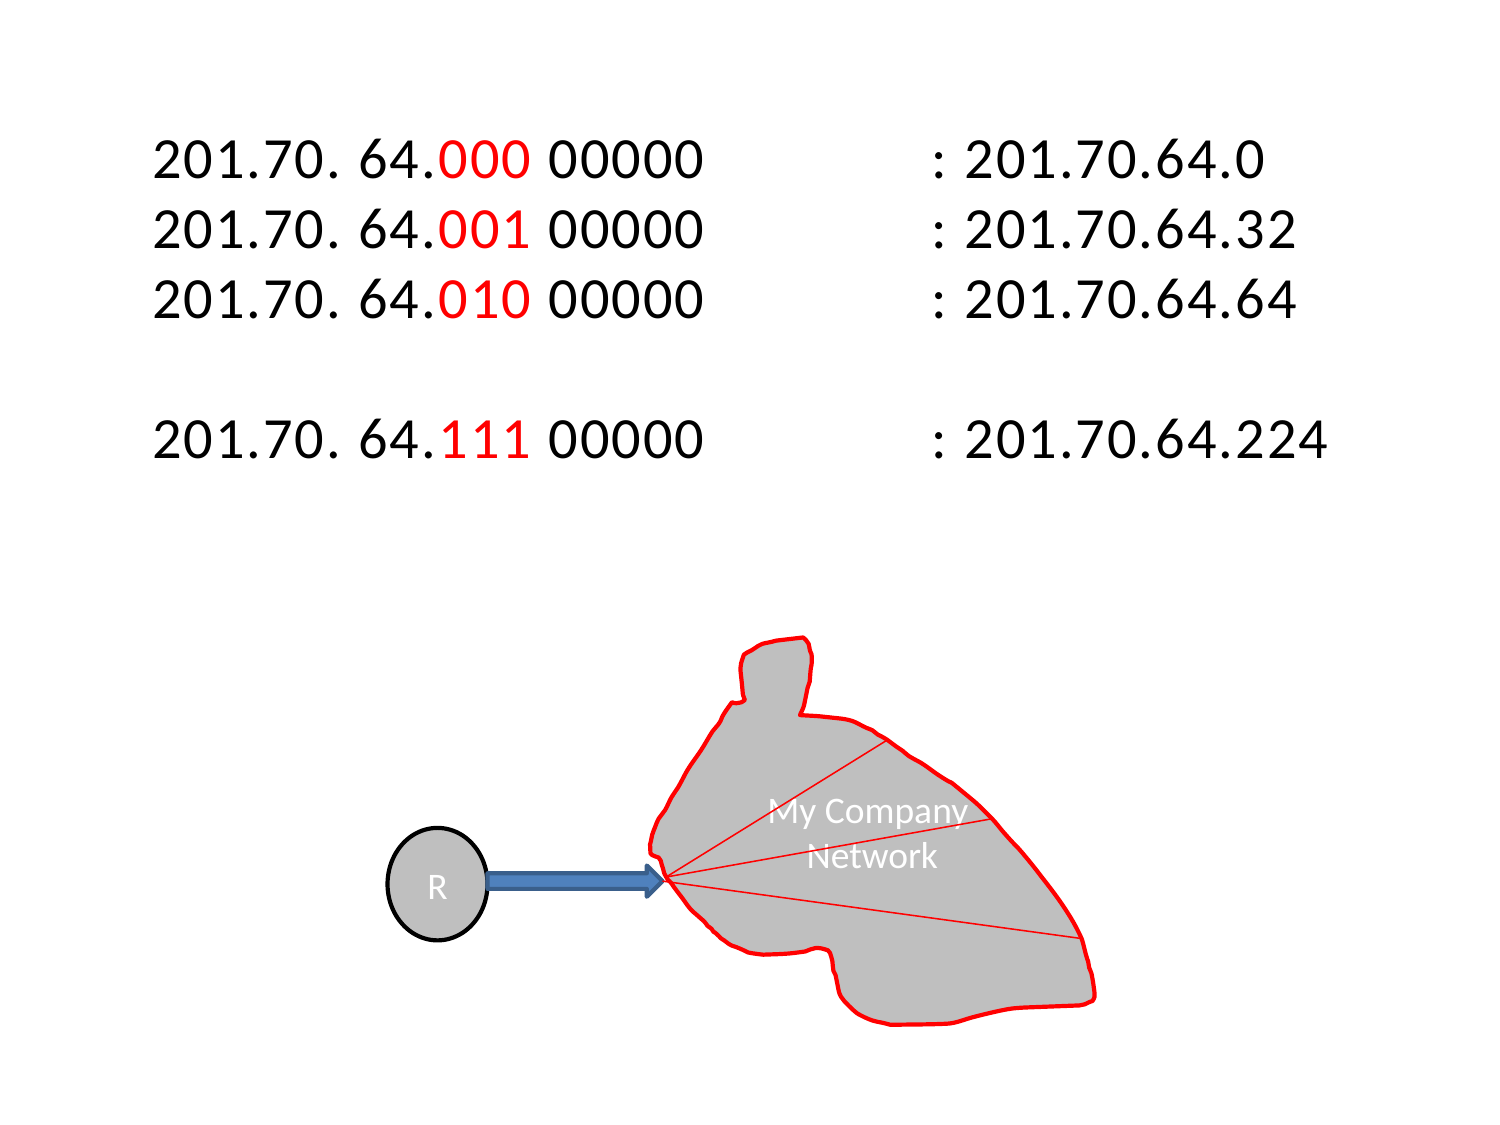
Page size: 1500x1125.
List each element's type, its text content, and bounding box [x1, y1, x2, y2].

text_box : 201.70.64.0 : 201.70.64.32 : 201.70.64.64 : 201.70.64.224 [917, 112, 1344, 478]
text_box 201.70. 64.000 00000 201.70. 64.001 00000 201.70. 64.010 00000 201.70. 64.111 00000 [137, 112, 1200, 683]
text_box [387, 637, 1095, 1026]
